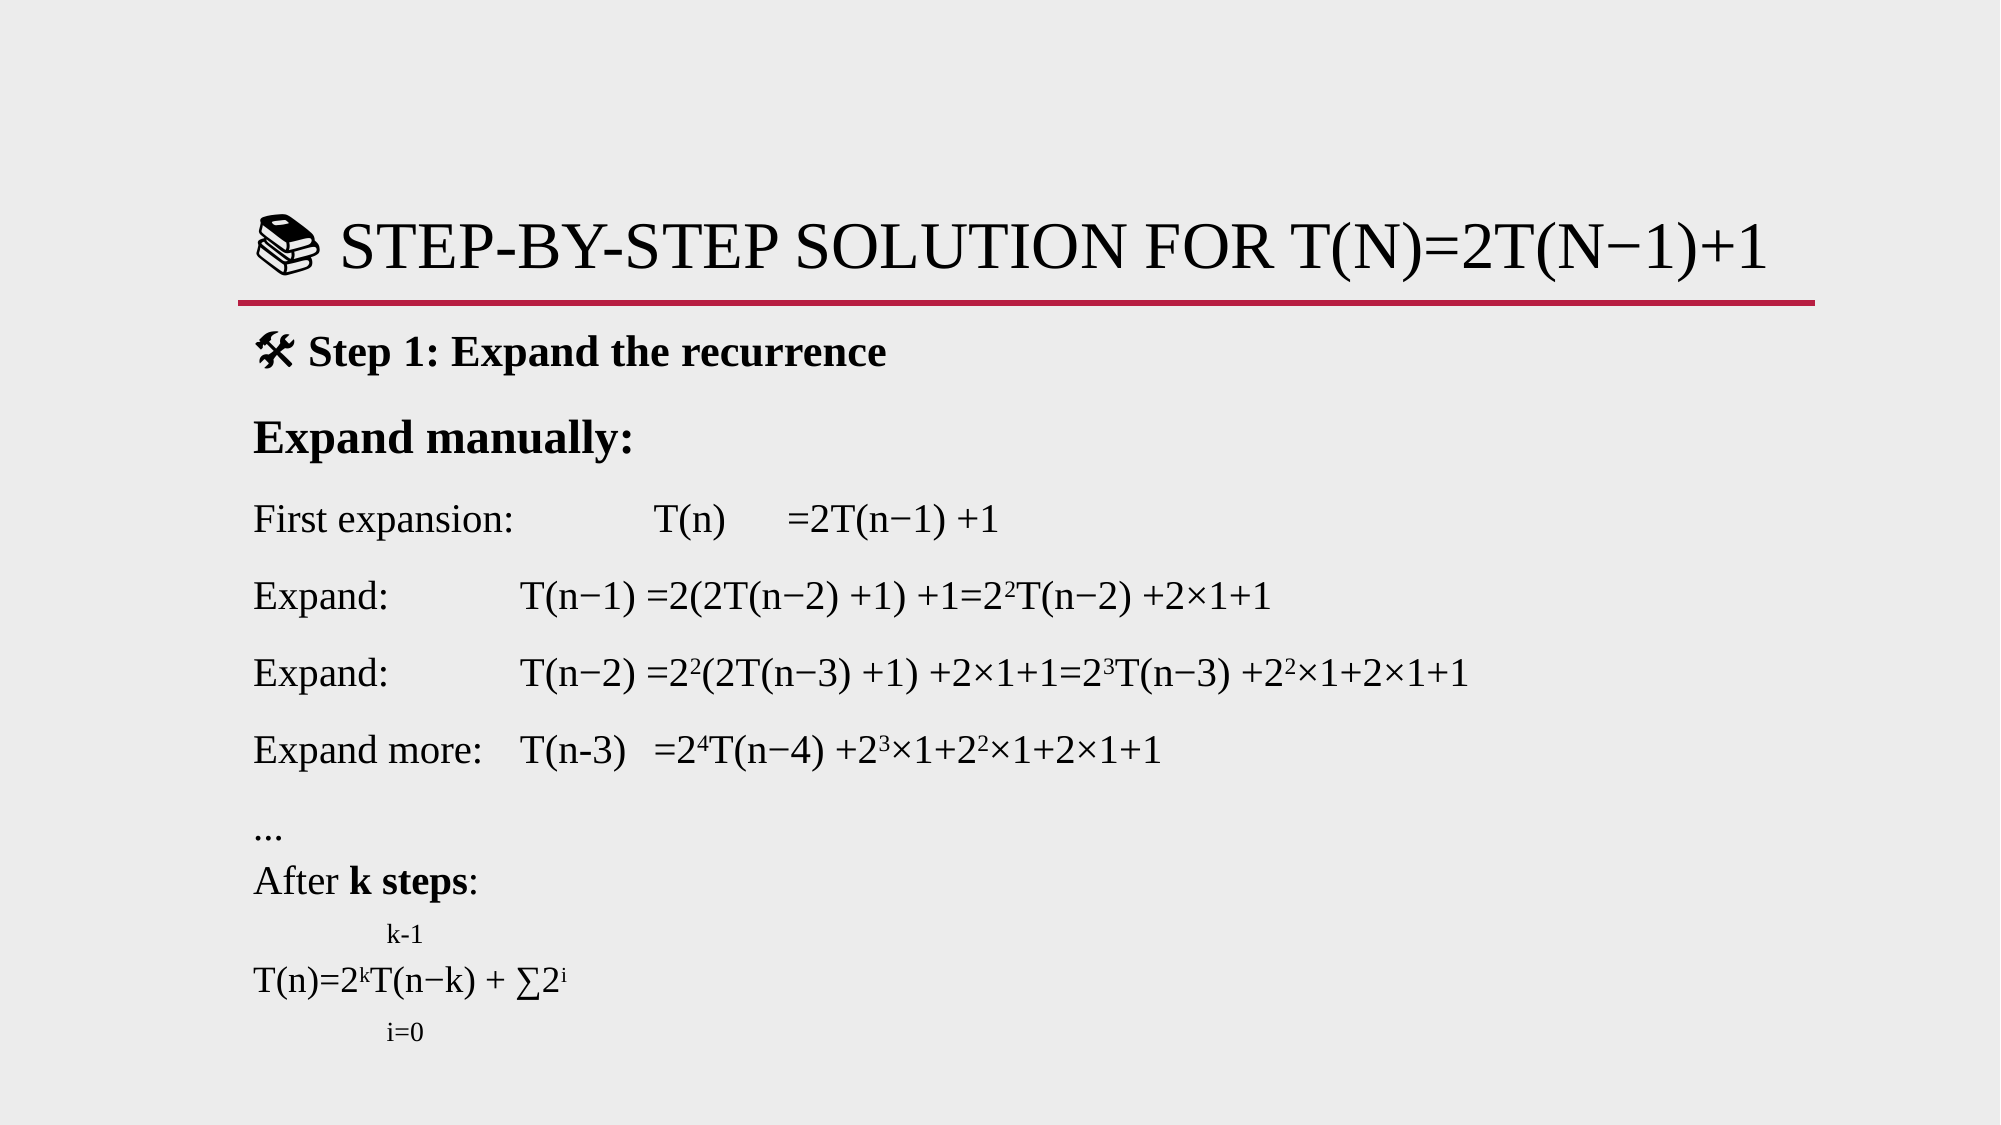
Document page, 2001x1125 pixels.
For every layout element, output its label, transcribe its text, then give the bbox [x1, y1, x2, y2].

title 📚 Step-by-Step Solution for T(n)=2T(n−1)+1 [238, 131, 1814, 304]
list 🛠 Step 1: Expand the recurrence Expand manually: First expansion: T(n) =2T(n−1) +1 Expand: T(n−1) =2(2T(n−2) +1) +1=22T(n−2) +2×1+1 Expand: T(n−2) =22(2T(n−3) +1) +2×1+1=23T(n−3) +22×1+2×1+1 Expand more: T(n-3) =24T(n−4) +23×1+22×1+2×1+1 ... After k steps: k-1 T(n)=2kT(n−k) + ∑2i i=0 [238, 304, 1814, 1064]
